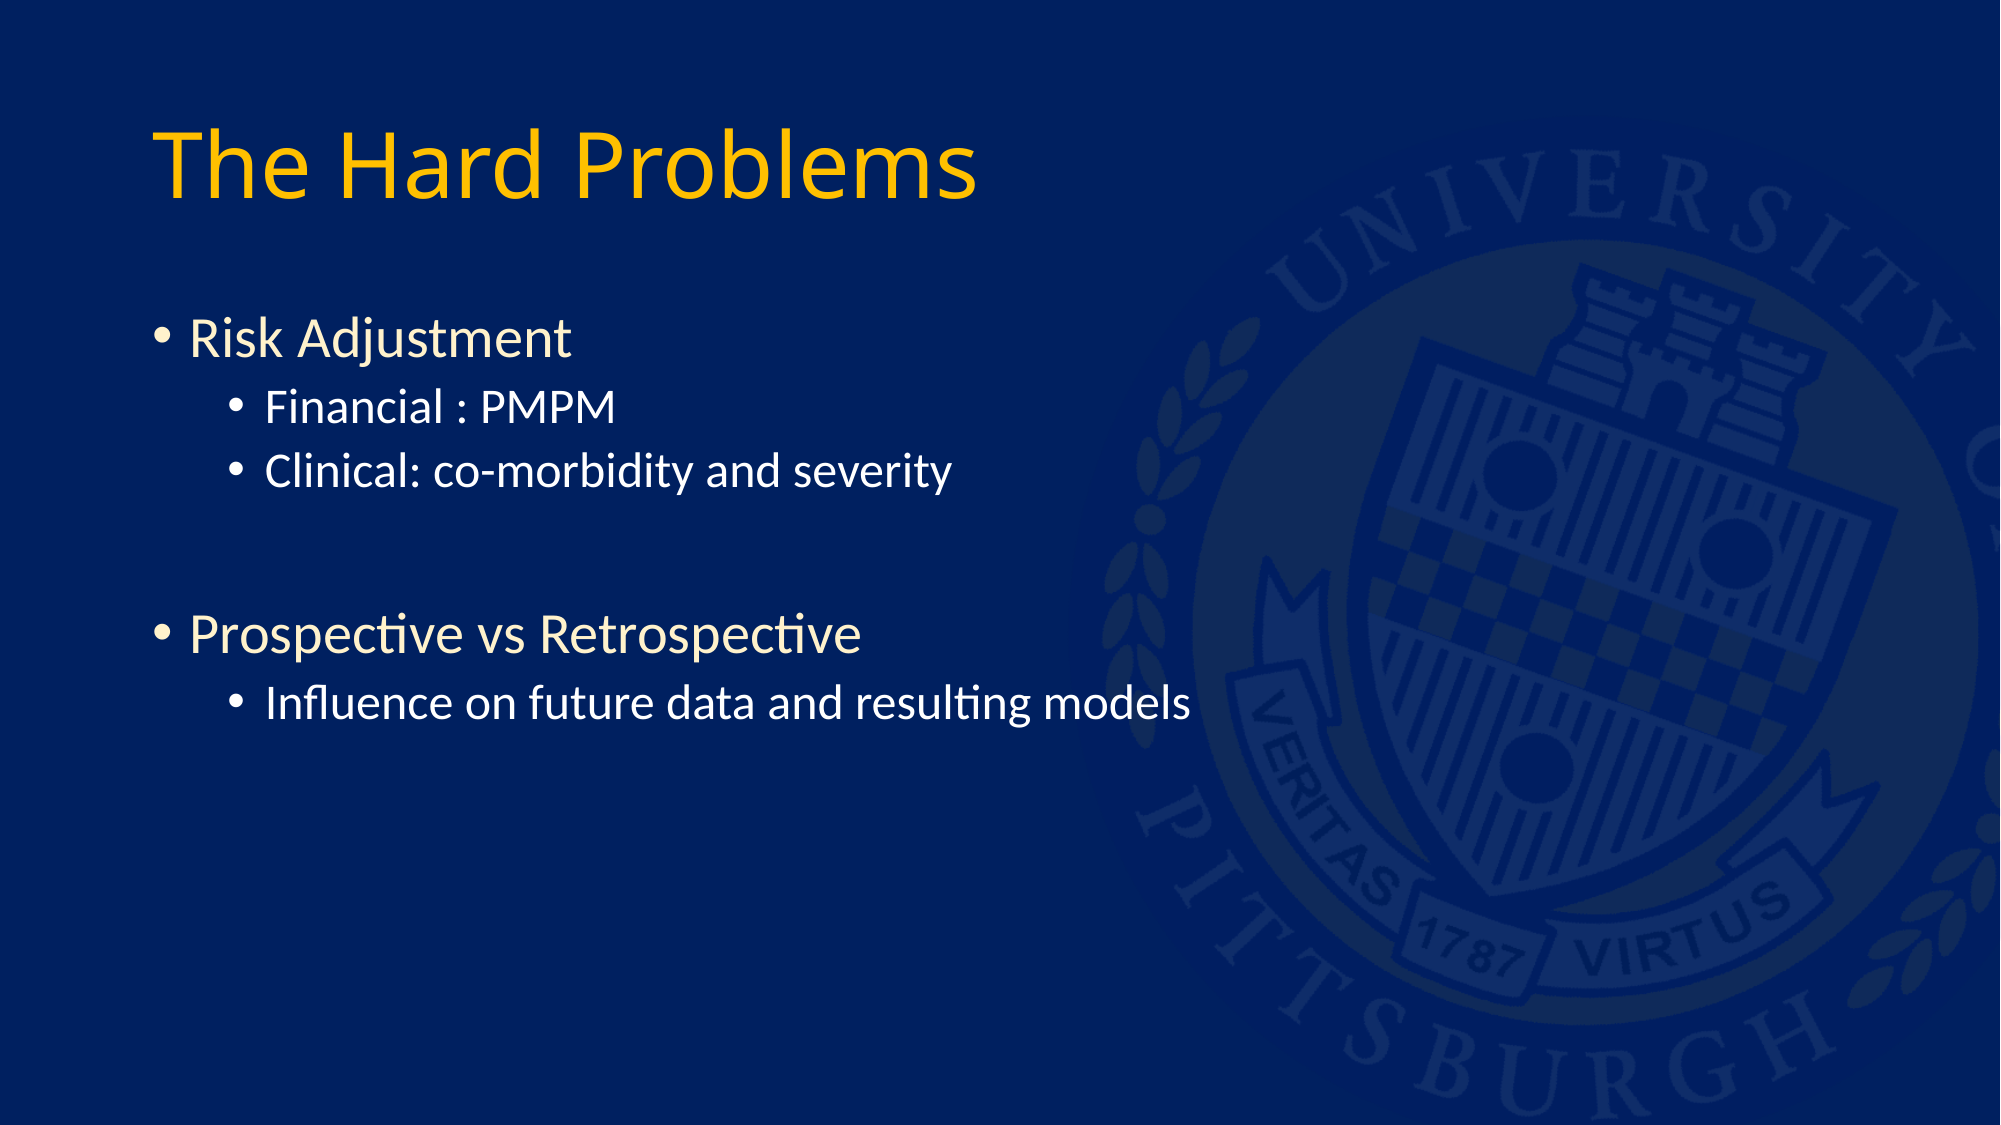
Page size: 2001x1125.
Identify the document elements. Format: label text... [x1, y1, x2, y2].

title The Hard Problems [137, 59, 1863, 278]
list Risk Adjustment Financial : PMPM Clinical: co-morbidity and severity Prospective vs Retrospective Influence on future data and resulting models [137, 299, 1863, 1014]
